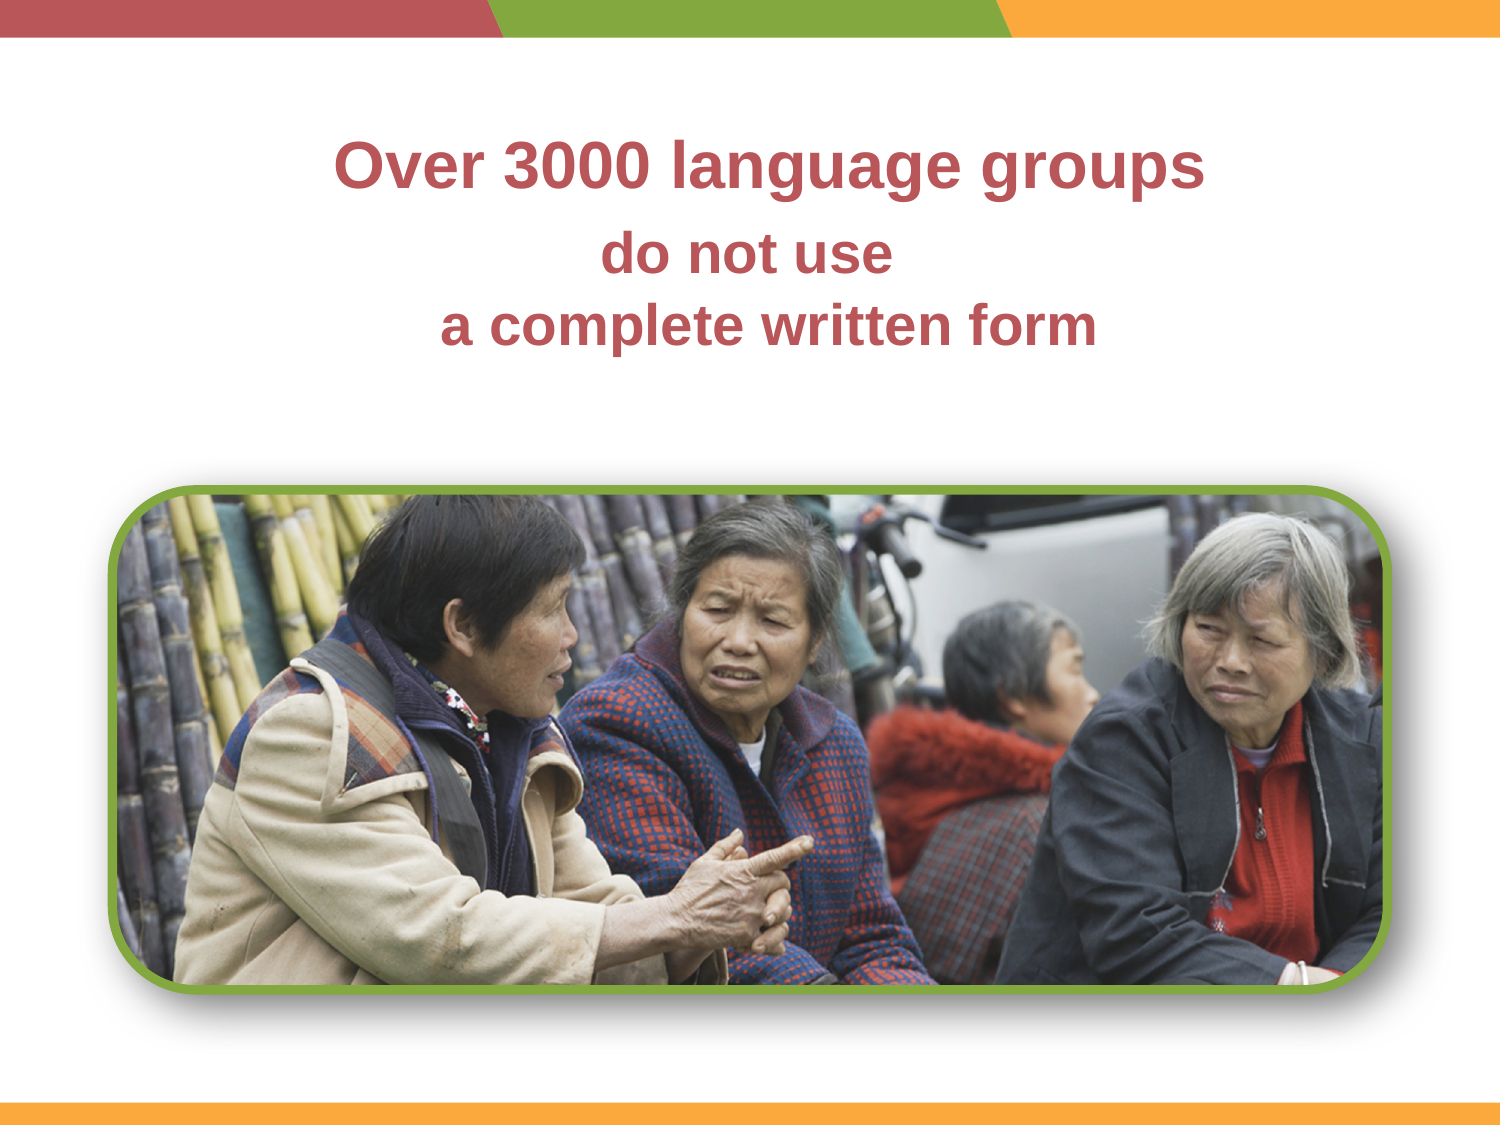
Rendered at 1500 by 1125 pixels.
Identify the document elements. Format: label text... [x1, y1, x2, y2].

picture [112, 489, 1388, 990]
text_box do not use [585, 207, 915, 279]
text_box a complete written form [426, 279, 1126, 365]
title Over 3000 language groups [123, 114, 1418, 225]
